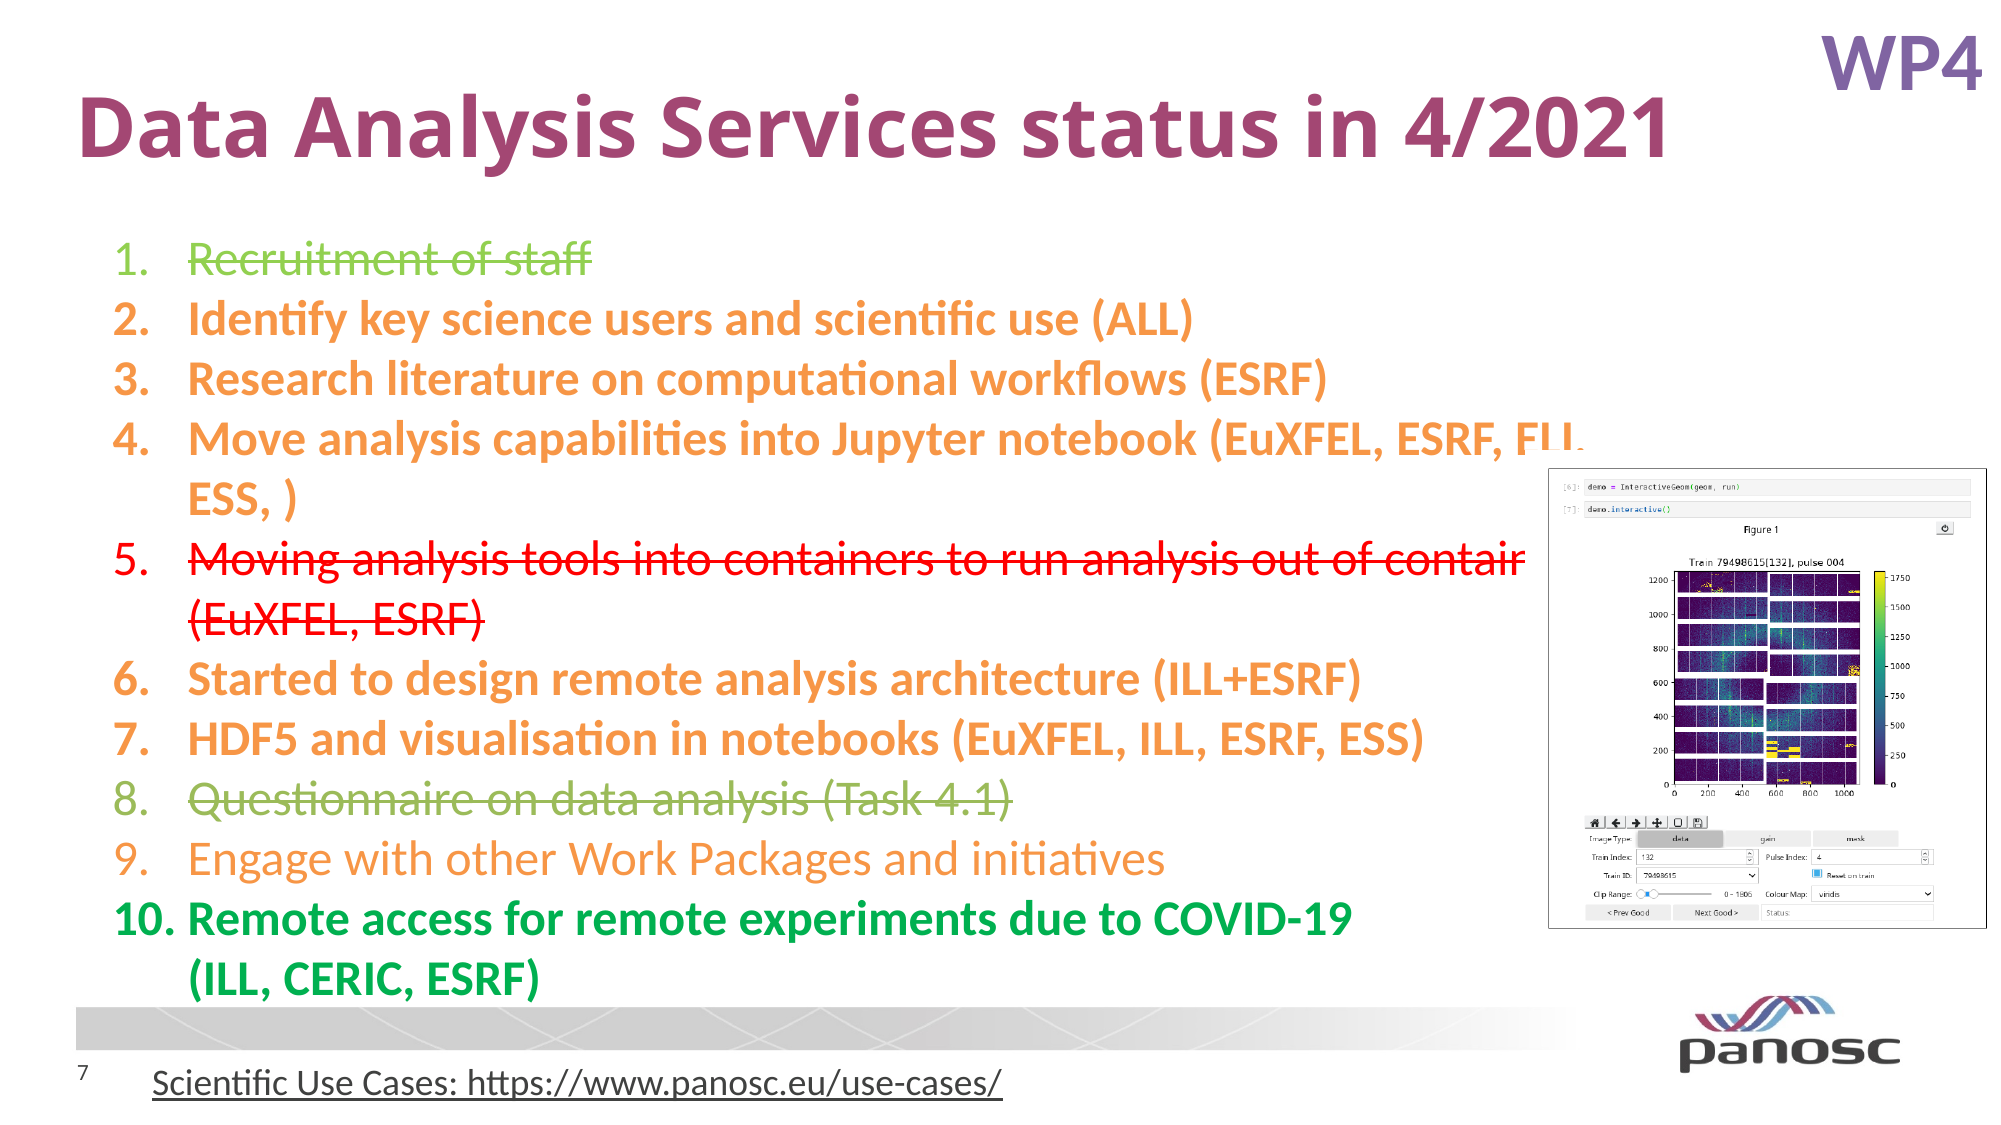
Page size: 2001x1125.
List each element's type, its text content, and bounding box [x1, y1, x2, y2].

text_box Scientific Use Cases: https://www.panosc.eu/use-cases/ [137, 1050, 2000, 1111]
text_box Data Analysis Services status in 4/2021 [74, 73, 1887, 175]
picture [1, 962, 1999, 1125]
list Recruitment of staff Identify key science users and scientific use (ALL) Research literature on computational workflows (ESRF) Move analysis capabilities into Jupyter notebook (EuXFEL, ESRF, ELI, ESS, ) Moving analysis tools into containers to run analysis out of containers (EuXFEL, ESRF) Started to design remote analysis architecture (ILL+ESRF) HDF5 and visualisation in notebooks (EuXFEL, ILL, ESRF, ESS) Questionnaire on data analysis (Task 4.1) Engage with other Work Packages and initiatives Remote access for remote experiments due to COVID-19 (ILL, CERIC, ESRF) [37, 224, 1613, 1104]
picture [1524, 450, 2001, 939]
text_box WP4 [1807, 0, 1999, 115]
picture [1613, 962, 1999, 1050]
